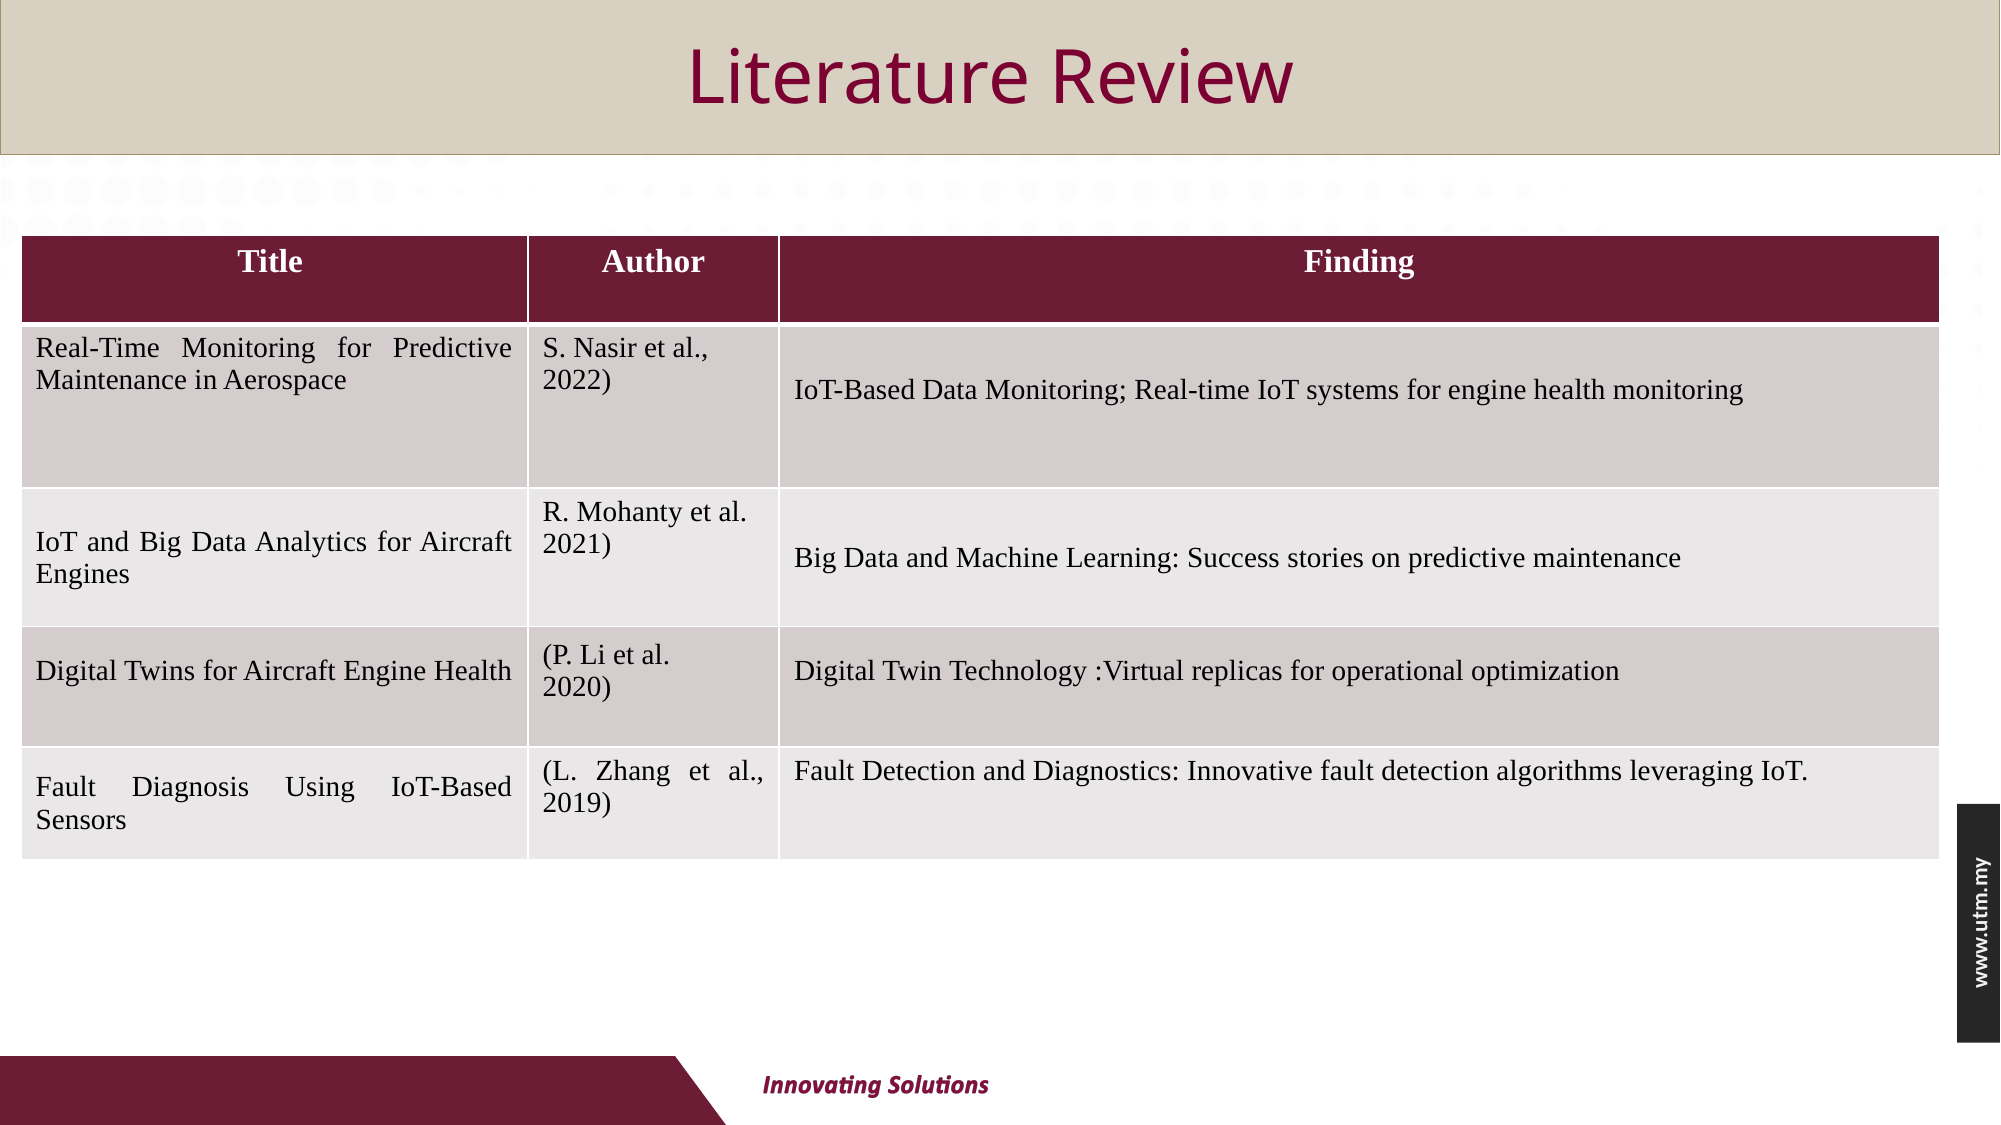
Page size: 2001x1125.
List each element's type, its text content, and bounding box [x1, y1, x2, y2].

table_cell S. Nasir et al., 2022) [529, 327, 778, 487]
table_cell R. Mohanty et al. 2021) [529, 489, 778, 626]
table_header Finding [780, 236, 1939, 322]
text_box Literature Review [0, 0, 2000, 155]
table_cell Fault Detection and Diagnostics: Innovative fault detection algorithms leveraging IoT. [780, 748, 1939, 859]
table_cell IoT-Based Data Monitoring; Real-time IoT systems for engine health monitoring [780, 327, 1939, 487]
table_header Author [529, 236, 778, 322]
table_header Title [22, 236, 527, 322]
table_cell (L. Zhang et al., 2019) [529, 748, 778, 859]
table_cell Big Data and Machine Learning: Success stories on predictive maintenance [780, 489, 1939, 626]
picture [1, 155, 1982, 511]
table_cell IoT and Big Data Analytics for Aircraft Engines [22, 489, 527, 626]
picture [715, 1074, 1036, 1099]
table_cell Fault Diagnosis Using IoT-Based Sensors [22, 748, 527, 859]
table_cell (P. Li et al. 2020) [529, 627, 778, 746]
table_cell Digital Twins for Aircraft Engine Health [22, 627, 527, 746]
table_cell Digital Twin Technology :Virtual replicas for operational optimization [780, 627, 1939, 746]
table_cell Real-Time Monitoring for Predictive Maintenance in Aerospace [22, 327, 527, 487]
